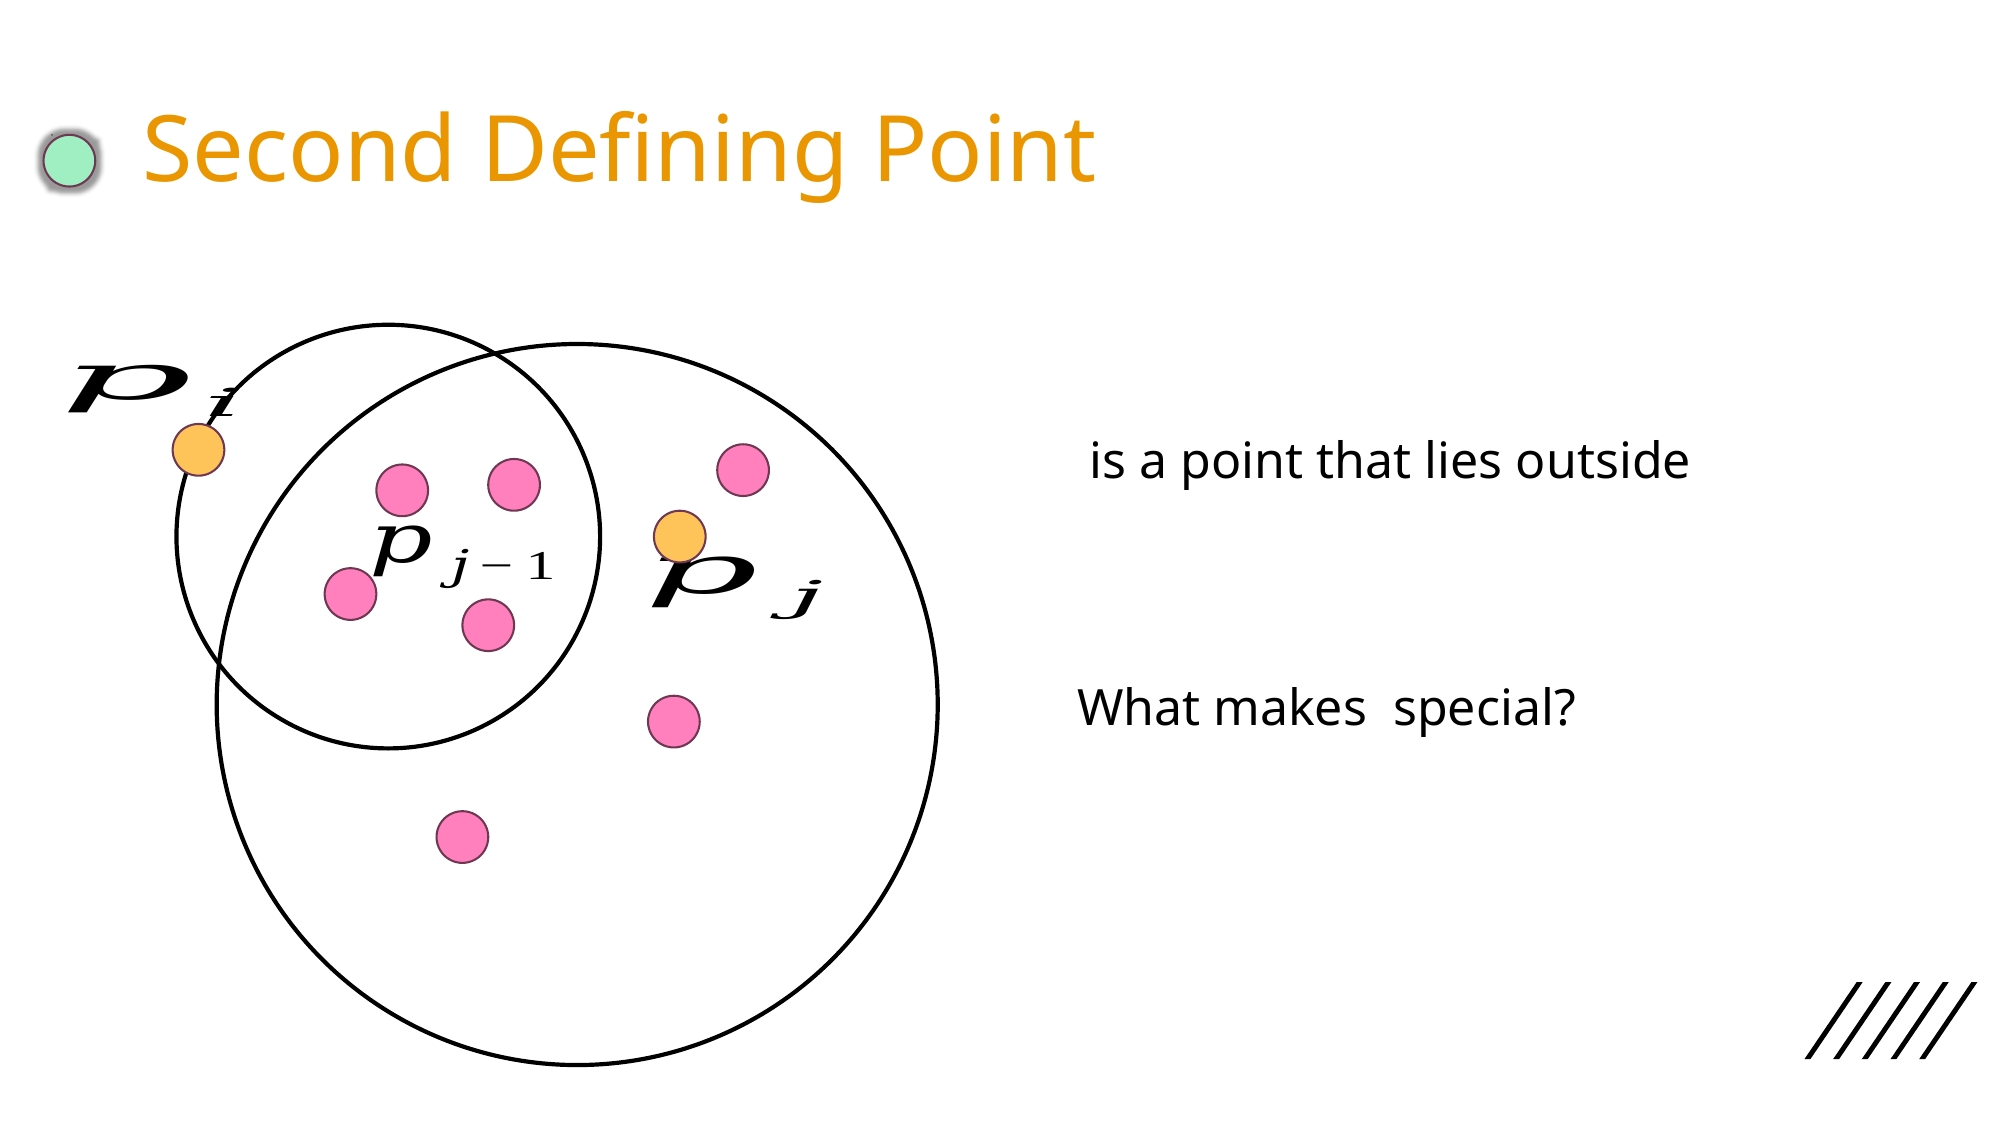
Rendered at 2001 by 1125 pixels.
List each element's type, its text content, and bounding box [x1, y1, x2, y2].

title Second Defining Point [127, 43, 1853, 261]
text_box [175, 323, 495, 663]
text_box [215, 342, 939, 1067]
text_box [652, 509, 707, 564]
text_box [42, 133, 97, 188]
text_box [171, 422, 226, 477]
text_box [375, 463, 430, 518]
